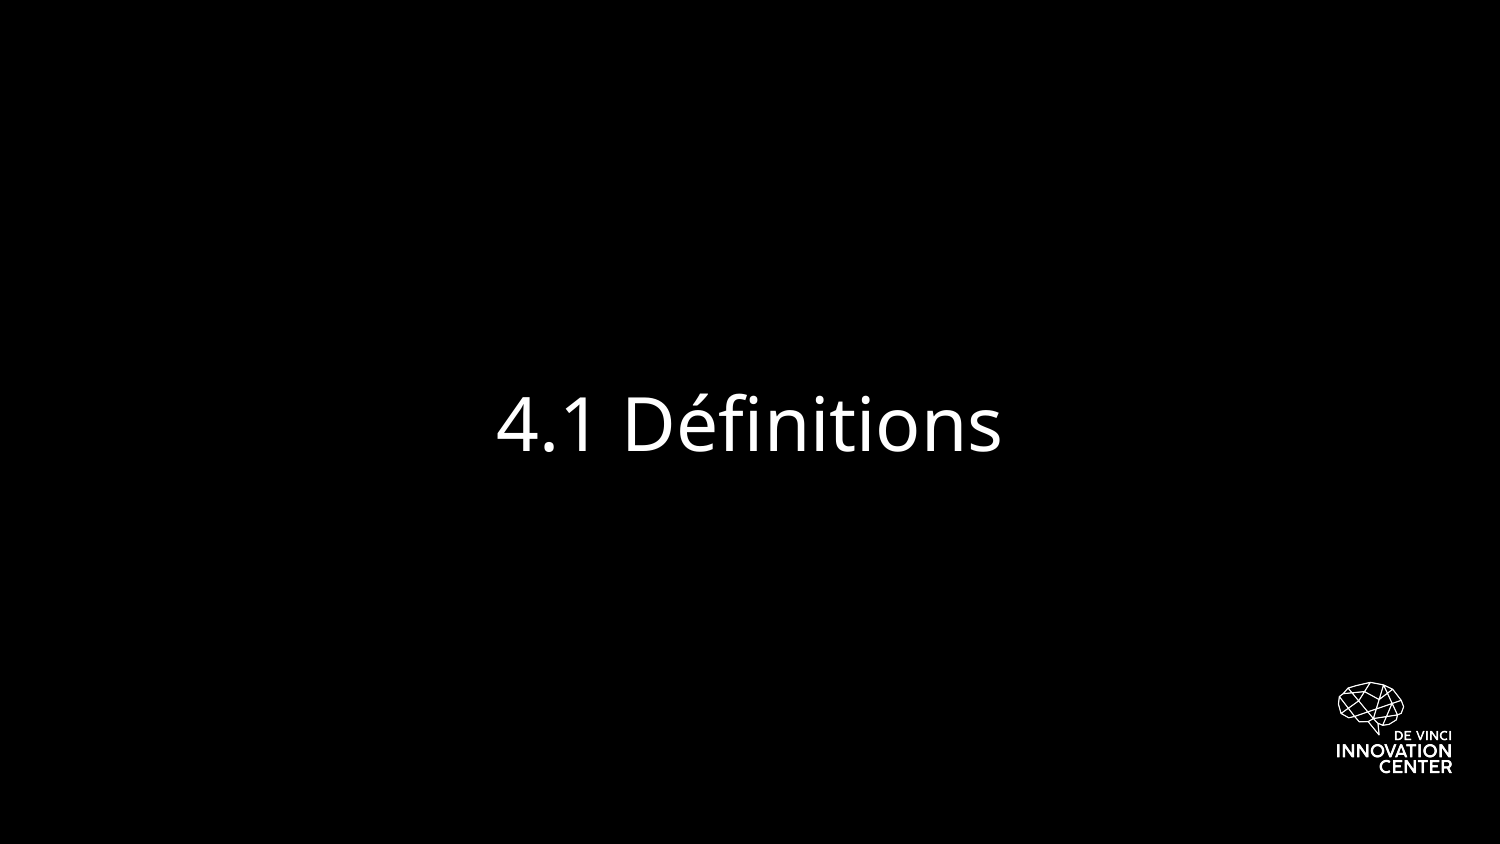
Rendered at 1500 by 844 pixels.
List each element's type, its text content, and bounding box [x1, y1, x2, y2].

title 4.1 Définitions [51, 352, 1449, 491]
picture [1320, 656, 1471, 807]
